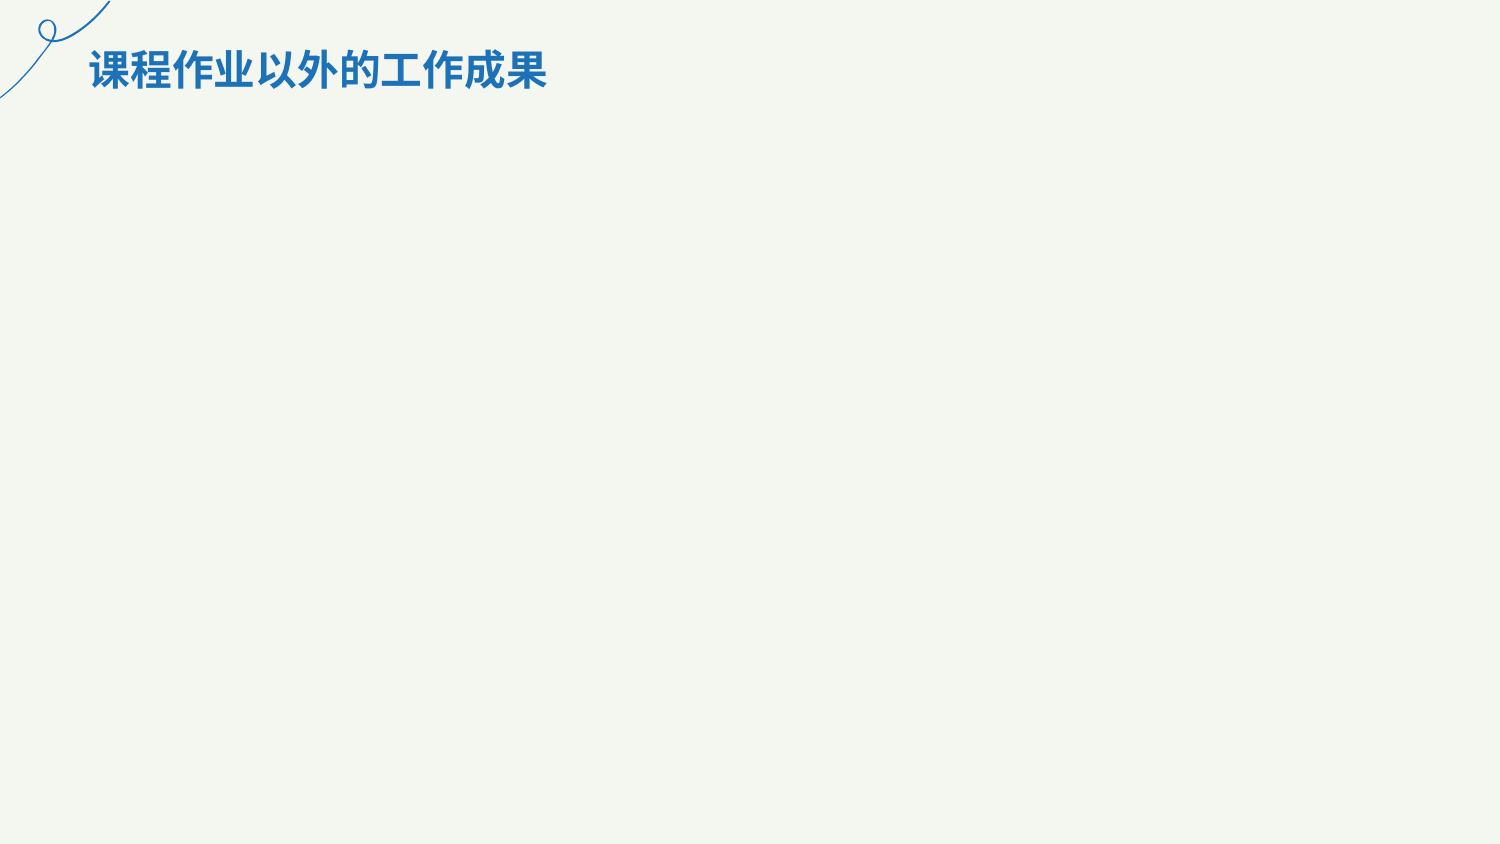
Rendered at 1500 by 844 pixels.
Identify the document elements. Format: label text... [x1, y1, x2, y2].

text_box 课程作业以外的工作成果 [88, 43, 890, 94]
